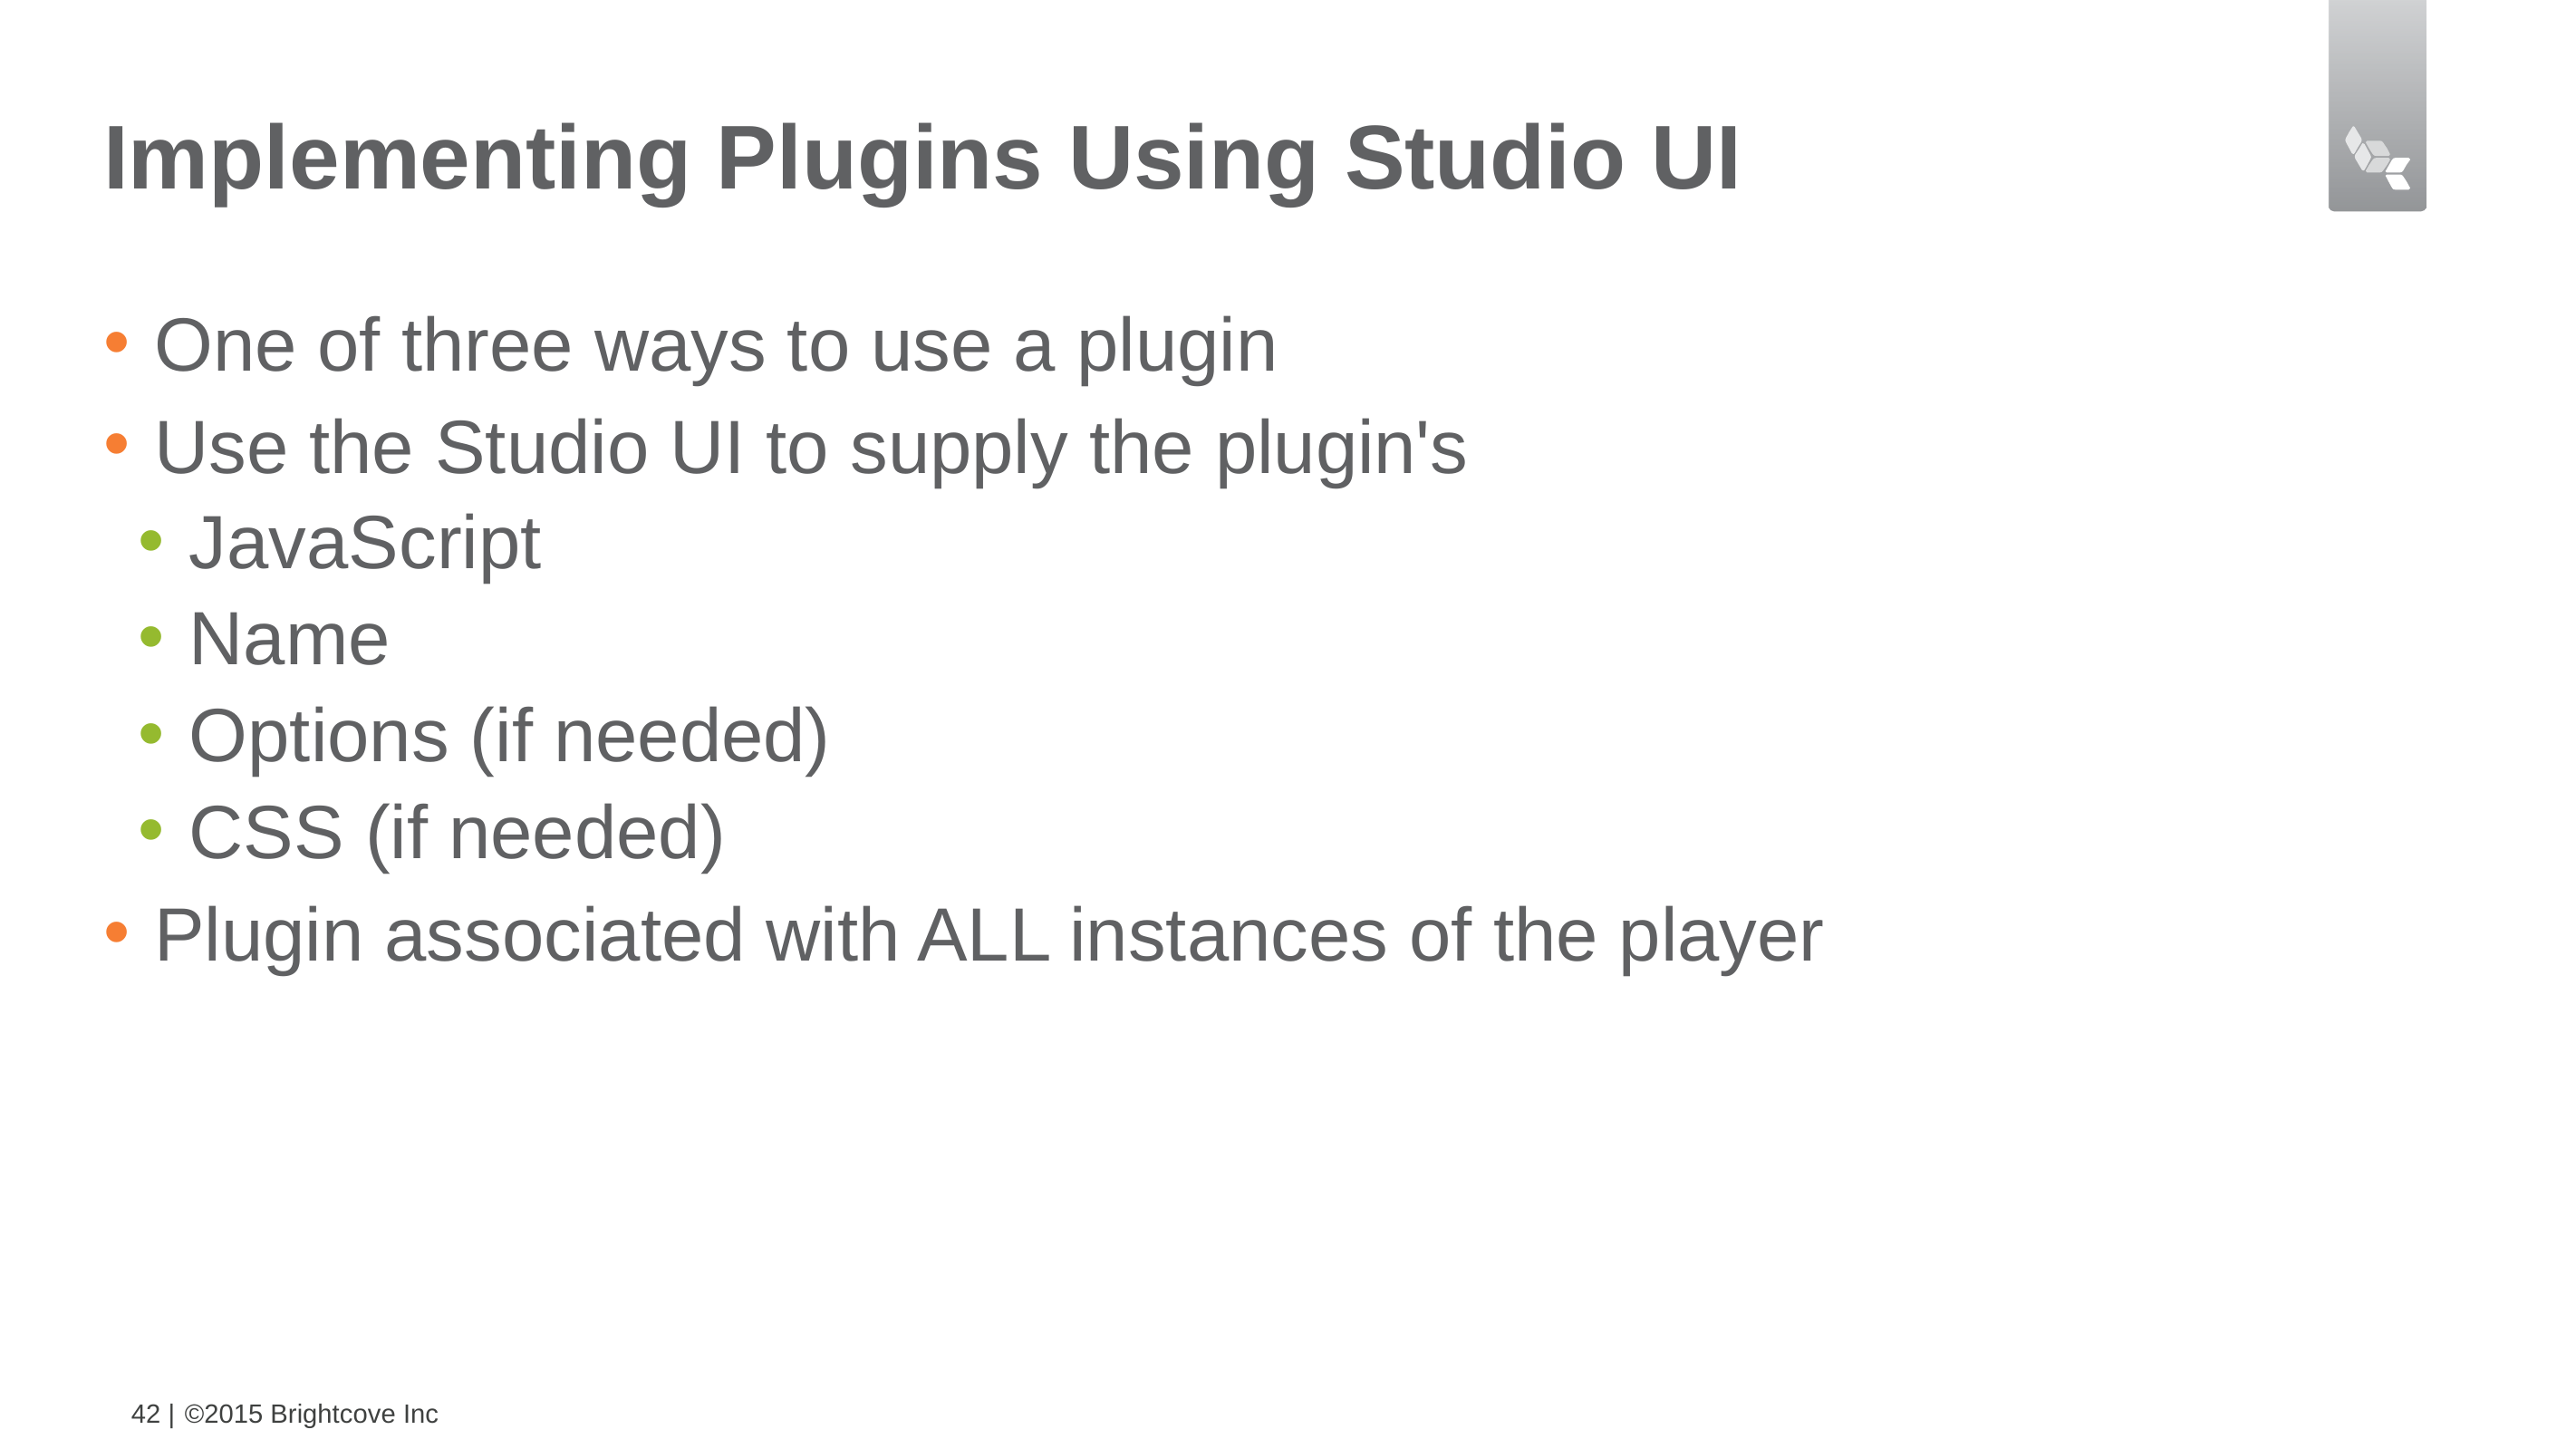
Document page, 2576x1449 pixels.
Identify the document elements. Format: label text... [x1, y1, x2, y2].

footer ©2015 Brightcove Inc [189, 1374, 988, 1449]
slide_number 42 | [88, 1374, 189, 1449]
title Implementing Plugins Using Studio UI [80, 44, 2270, 260]
list One of three ways to use a plugin Use the Studio UI to supply the plugin's JavaScript Name Options (if needed) CSS (if needed) Plugin associated with ALL instances of the player [80, 284, 2441, 1302]
